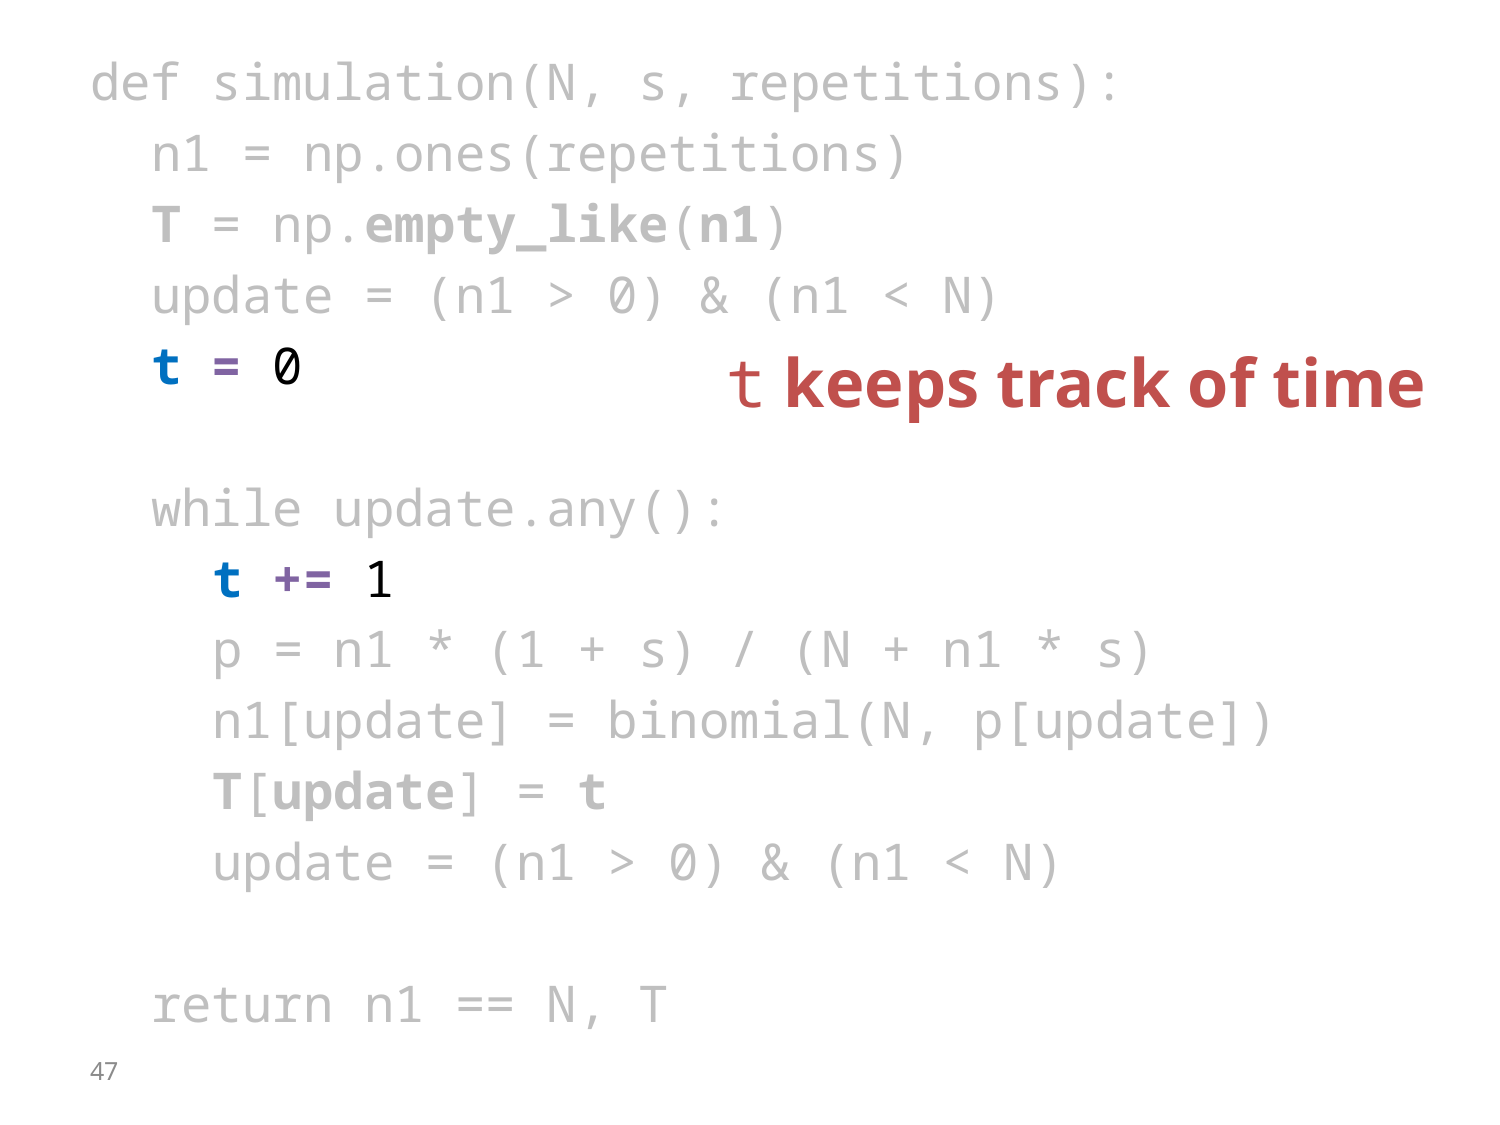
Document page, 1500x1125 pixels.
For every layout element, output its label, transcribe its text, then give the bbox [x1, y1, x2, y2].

text_box t keeps track of time [668, 333, 1484, 428]
slide_number 47 [75, 1042, 425, 1103]
list def simulation(N, s, repetitions): n1 = np.ones(repetitions) T = np.empty_like(n1) update = (n1 > 0) & (n1 < N) t = 0 while update.any(): t += 1 p = n1 * (1 + s) / (N + n1 * s) n1[update] = binomial(N, p[update]) T[update] = t update = (n1 > 0) & (n1 < N) return n1 == N, T [75, 42, 1471, 1047]
